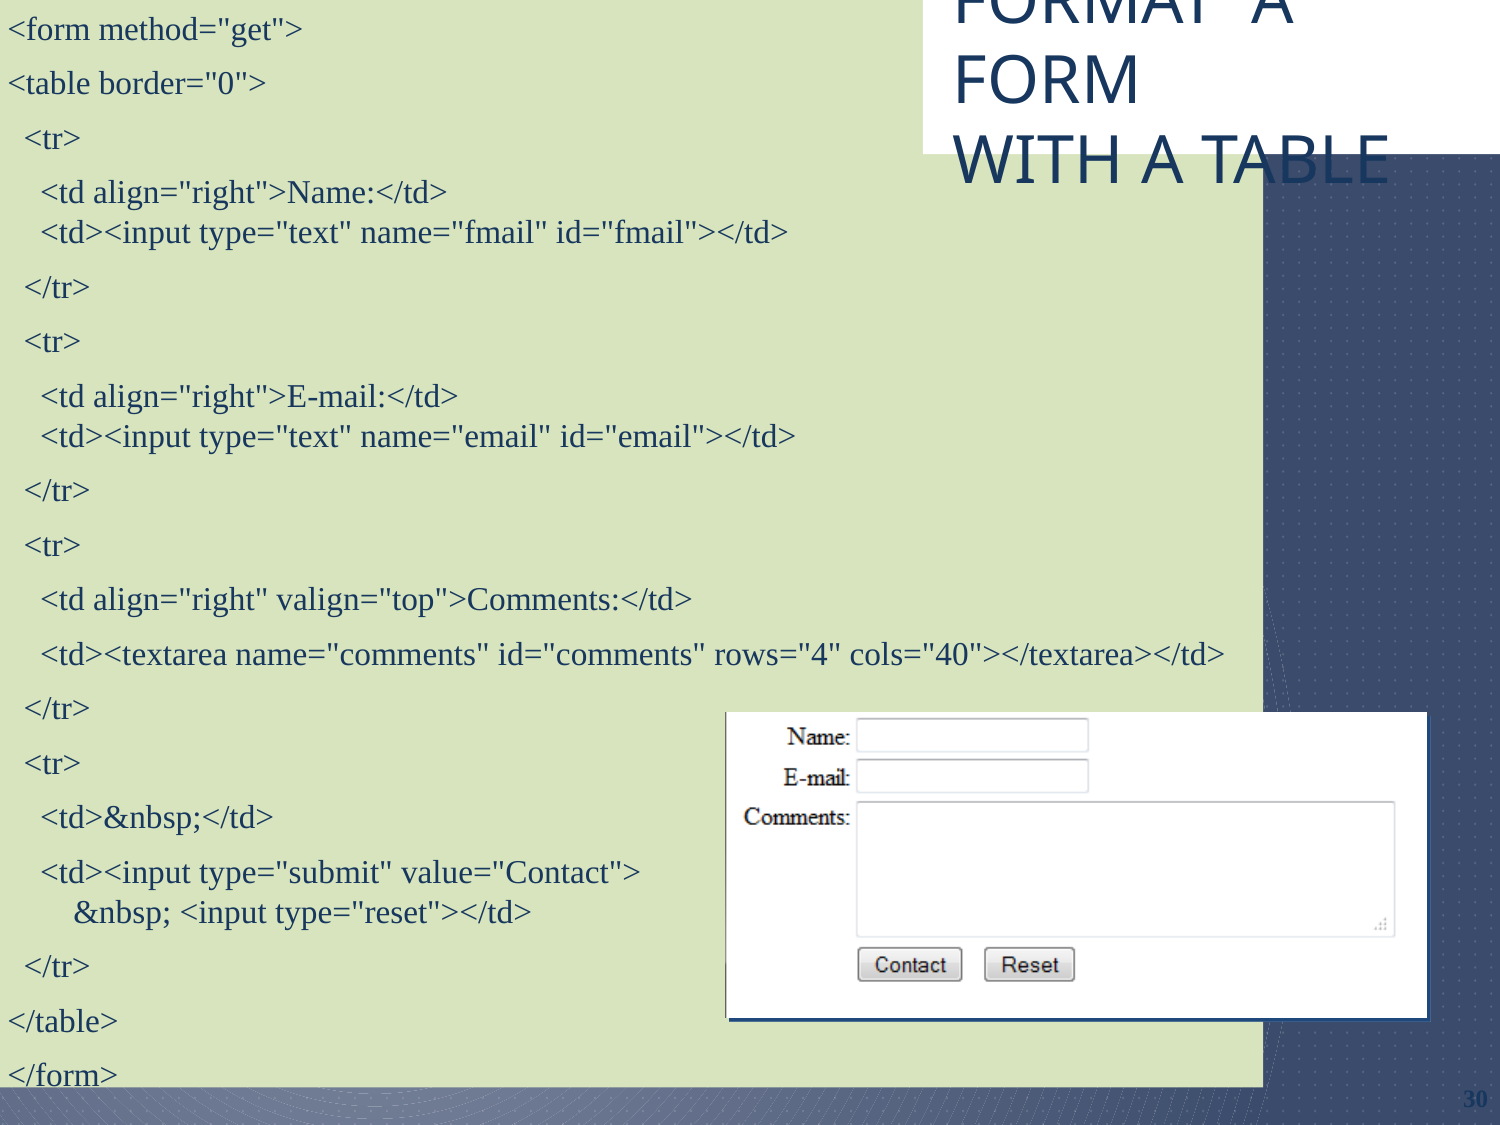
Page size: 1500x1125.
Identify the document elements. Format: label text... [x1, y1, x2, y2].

slide_number 30 [1413, 1034, 1488, 1113]
title Format a Form With a Table [922, 0, 1500, 155]
picture [724, 712, 1427, 1018]
list <form method="get"> <table border="0"> <tr> <td align="right">Name:</td> <td><input type="text" name="fmail" id="fmail"></td> </tr> <tr> <td align="right">E-mail:</td> <td><input type="text" name="email" id="email"></td> </tr> <tr> <td align="right" valign="top">Comments:</td> <td><textarea name="comments" id="comments" rows="4" cols="40"></textarea></td> </tr> <tr> <td>&nbsp;</td> <td><input type="submit" value="Contact"> &nbsp; <input type="reset"></td> </tr> </table> </form> [0, 0, 1264, 1088]
